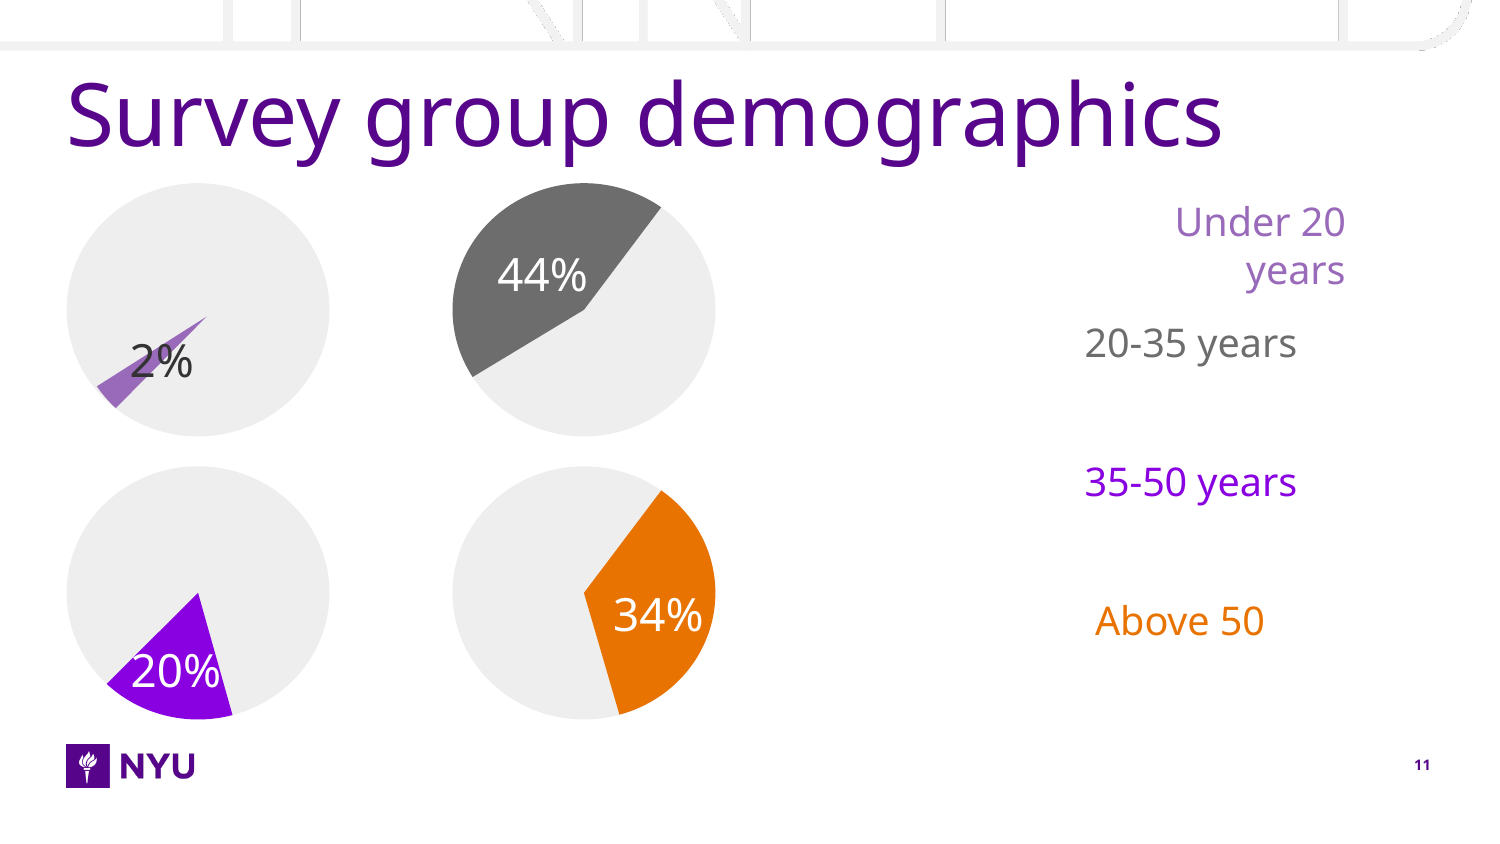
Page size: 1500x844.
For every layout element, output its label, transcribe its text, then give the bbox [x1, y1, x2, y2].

picture [66, 744, 195, 788]
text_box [66, 182, 1362, 720]
picture [0, 0, 1496, 51]
title Survey group demographics [51, 72, 1434, 167]
